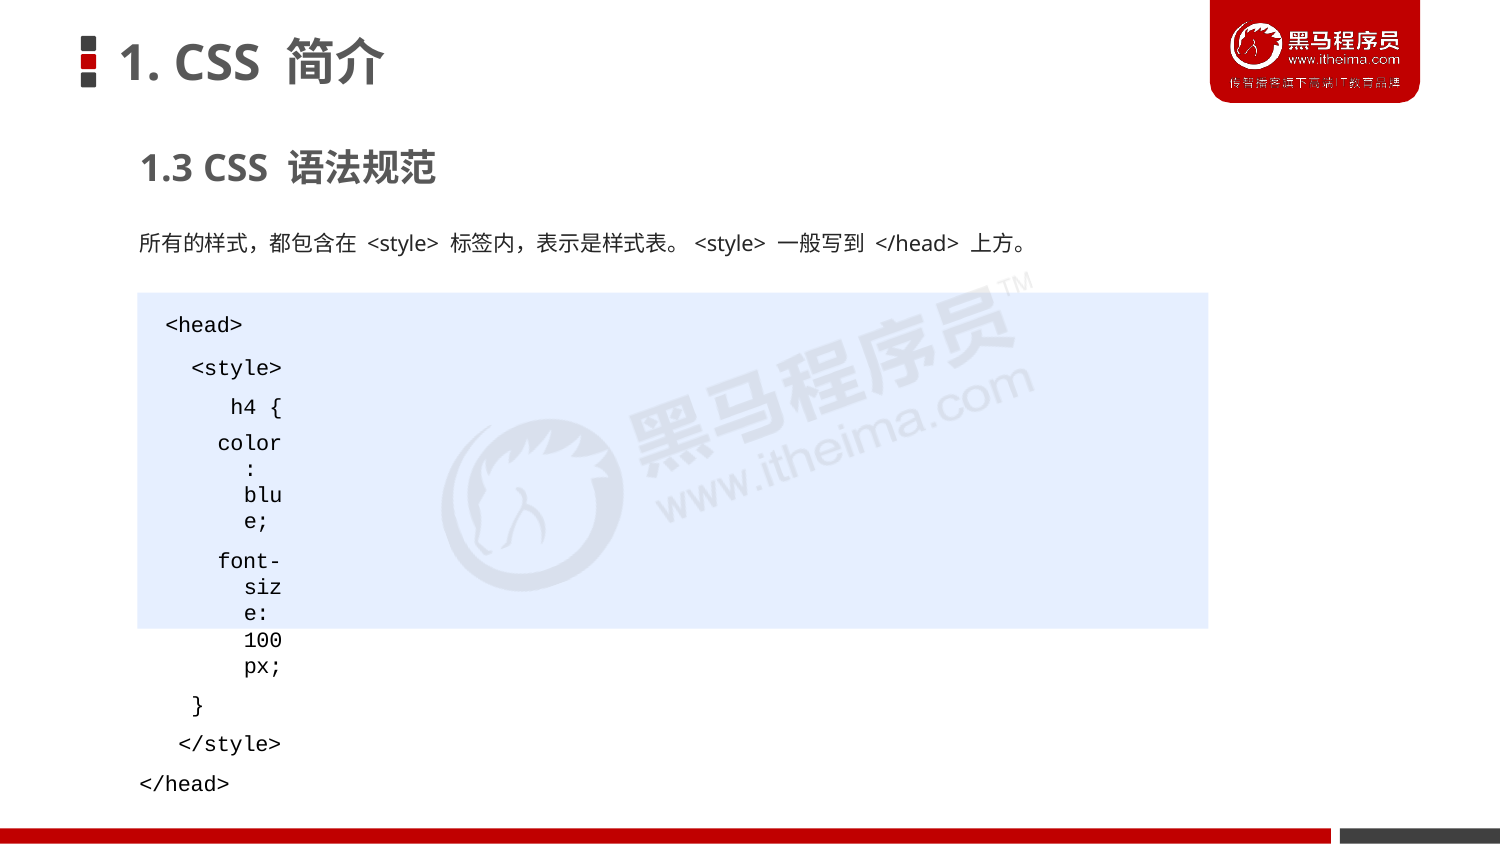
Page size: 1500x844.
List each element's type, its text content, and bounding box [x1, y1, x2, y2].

text_box <head> <style> h4 { color: blue; font-size: 100px; } </style> </head> [137, 292, 1209, 796]
text_box 所有的样式，都包含在 <style> 标签内，表示是样式表。<style> 一般写到 </head> 上方。 [137, 230, 401, 257]
title 1. CSS 简介 [116, 30, 1384, 171]
text_box [1209, 0, 1421, 88]
text_box 1.3 CSS 语法规范 [137, 143, 442, 189]
text_box [401, 210, 1099, 633]
text_box [1211, 11, 1419, 97]
text_box [1339, 828, 1500, 844]
text_box [0, 828, 1331, 844]
text_box [1384, 97, 1414, 103]
